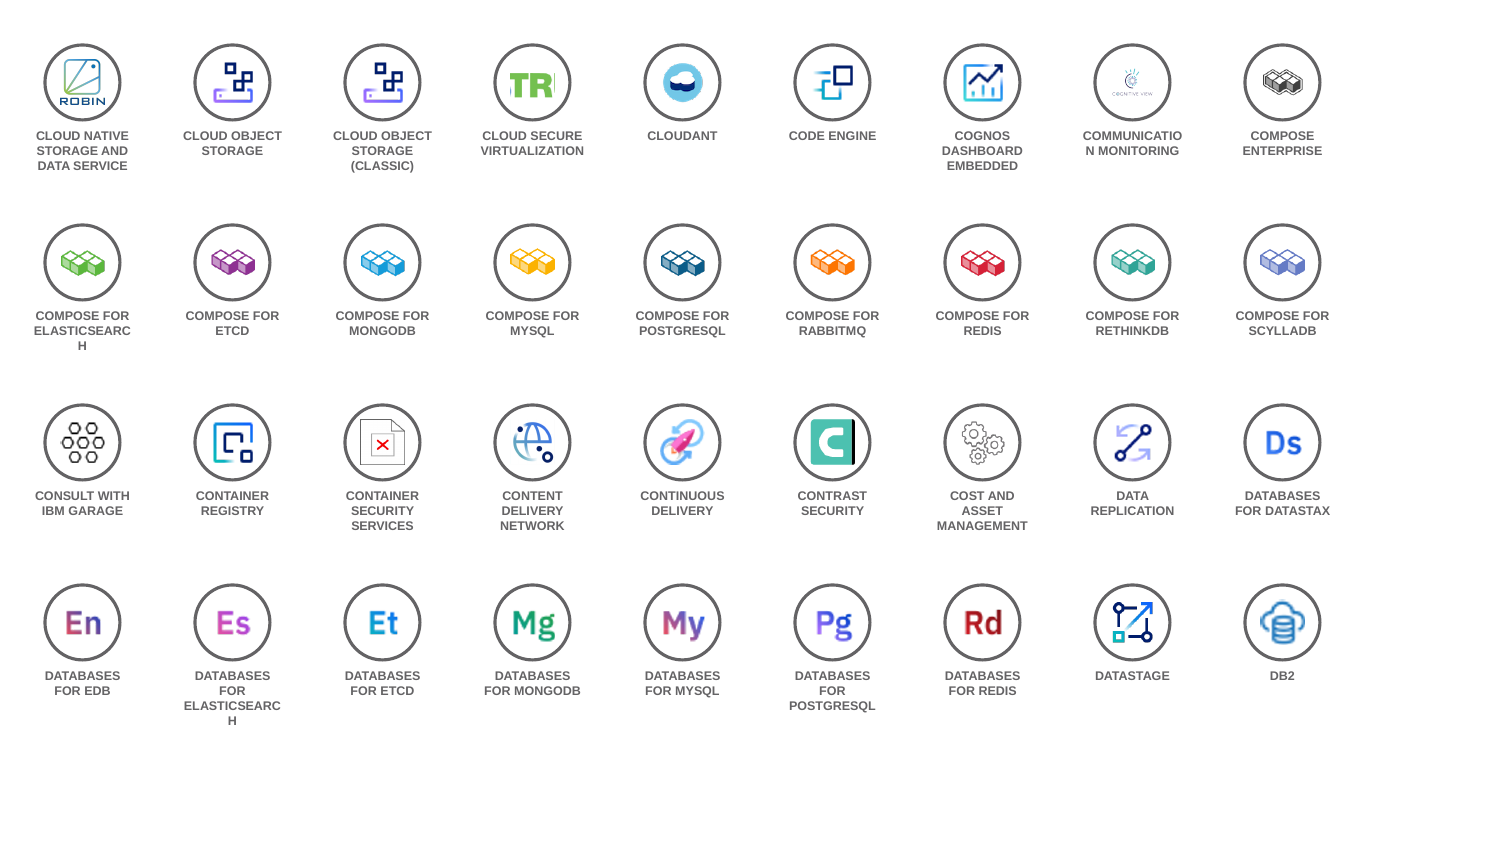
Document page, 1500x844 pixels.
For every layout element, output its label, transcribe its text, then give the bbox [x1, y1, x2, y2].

text_box DATABASES FOR ELASTICSEARCH [179, 667, 285, 728]
text_box [44, 224, 120, 290]
text_box [194, 44, 270, 110]
picture [209, 599, 256, 646]
text_box [794, 584, 870, 650]
text_box [1259, 652, 1306, 660]
picture [959, 59, 1006, 106]
text_box [44, 44, 120, 110]
text_box CONTRAST SECURITY [779, 487, 885, 518]
picture [1109, 419, 1156, 466]
text_box CONSULT WITH IBM GARAGE [29, 487, 135, 518]
picture [659, 599, 706, 646]
text_box COMMUNICATION MONITORING [1079, 127, 1185, 158]
text_box COMPOSE FOR POSTGRESQL [629, 307, 735, 338]
text_box COGNOS DASHBOARD EMBEDDED [929, 127, 1035, 173]
text_box COMPOSE FOR SCYLLADB [1229, 307, 1335, 338]
picture [359, 599, 406, 646]
picture [59, 59, 106, 106]
text_box CLOUD SECURE VIRTUALIZATION [479, 127, 585, 158]
text_box COMPOSE FOR MYSQL [479, 307, 585, 338]
text_box [209, 112, 256, 120]
text_box DATA REPLICATION [1079, 487, 1185, 518]
text_box [59, 652, 106, 660]
text_box [644, 224, 720, 290]
text_box DB2 [1229, 667, 1335, 683]
text_box [194, 224, 270, 290]
text_box COMPOSE FOR ETCD [179, 307, 285, 338]
text_box [59, 292, 106, 300]
text_box [194, 584, 270, 650]
text_box [44, 584, 120, 650]
text_box [659, 652, 706, 660]
picture [209, 59, 256, 106]
text_box CONTAINER REGISTRY [179, 487, 285, 518]
text_box CONTINUOUS DELIVERY [629, 487, 735, 518]
text_box [659, 112, 706, 120]
text_box COMPOSE FOR ELASTICSEARCH [29, 307, 135, 353]
text_box [359, 112, 406, 120]
text_box COMPOSE FOR REDIS [929, 307, 1035, 338]
text_box [809, 112, 856, 120]
text_box [359, 652, 406, 660]
picture [809, 59, 856, 106]
text_box [1109, 292, 1156, 300]
text_box [644, 584, 720, 650]
picture [659, 239, 706, 286]
text_box [959, 112, 1006, 120]
text_box DATASTAGE [1079, 667, 1185, 683]
text_box [944, 224, 1020, 290]
text_box [344, 44, 420, 110]
picture [659, 59, 706, 106]
text_box [809, 292, 856, 300]
text_box CONTAINER SECURITY SERVICES [329, 487, 435, 533]
picture [509, 419, 556, 466]
picture [1109, 239, 1156, 286]
text_box [494, 584, 570, 650]
text_box CLOUD OBJECT STORAGE [179, 127, 285, 158]
text_box [959, 292, 1006, 300]
text_box CODE ENGINE [779, 127, 885, 143]
text_box [1094, 584, 1170, 650]
text_box [1109, 112, 1156, 120]
text_box [644, 44, 720, 110]
text_box CLOUDANT [629, 127, 735, 143]
picture [659, 419, 706, 466]
text_box [509, 292, 556, 300]
text_box [44, 404, 120, 480]
text_box [794, 404, 870, 480]
picture [359, 59, 406, 106]
text_box DATABASES FOR DATASTAX [1229, 487, 1335, 518]
text_box [494, 44, 570, 110]
text_box [209, 292, 256, 300]
text_box CLOUD OBJECT STORAGE (CLASSIC) [329, 127, 435, 173]
text_box [509, 112, 556, 120]
picture [1109, 59, 1156, 106]
picture [1109, 599, 1156, 646]
text_box [509, 652, 556, 660]
text_box DATABASES FOR REDIS [929, 667, 1035, 698]
text_box COMPOSE FOR RABBITMQ [779, 307, 885, 338]
picture [809, 599, 856, 646]
text_box [944, 44, 1020, 110]
picture [809, 239, 856, 286]
text_box [194, 404, 270, 480]
text_box [1244, 224, 1320, 290]
picture [1259, 419, 1306, 466]
text_box [944, 404, 1020, 480]
text_box [1094, 224, 1170, 290]
text_box [794, 44, 870, 110]
text_box [1109, 652, 1156, 660]
text_box DATABASES FOR MONGODB [479, 667, 585, 698]
text_box DATABASES FOR EDB [29, 667, 135, 698]
picture [809, 419, 856, 466]
text_box [344, 224, 420, 290]
text_box [494, 224, 570, 290]
text_box [659, 292, 706, 300]
text_box [344, 584, 420, 650]
text_box [59, 112, 106, 120]
picture [959, 419, 1006, 466]
picture [509, 599, 556, 646]
text_box COMPOSE ENTERPRISE [1229, 127, 1335, 158]
picture [959, 239, 1006, 286]
text_box [1259, 292, 1306, 300]
picture [509, 59, 556, 106]
picture [59, 419, 106, 466]
picture [359, 239, 406, 286]
text_box [944, 584, 1020, 650]
text_box DATABASES FOR ETCD [329, 667, 435, 698]
text_box [1244, 404, 1320, 480]
picture [209, 239, 256, 286]
picture [509, 239, 556, 286]
text_box [809, 652, 856, 660]
text_box [1094, 44, 1170, 110]
picture [1259, 239, 1306, 286]
text_box DATABASES FOR MYSQL [629, 667, 735, 698]
text_box [1244, 44, 1320, 110]
picture [1259, 59, 1306, 106]
picture [59, 599, 106, 646]
picture [959, 599, 1006, 646]
text_box [1094, 404, 1170, 480]
text_box [494, 404, 570, 480]
picture [209, 419, 256, 466]
picture [359, 419, 406, 466]
text_box [344, 404, 420, 480]
text_box [794, 224, 870, 290]
text_box COMPOSE FOR RETHINKDB [1079, 307, 1185, 338]
text_box [1259, 112, 1306, 120]
picture [1259, 599, 1306, 646]
text_box DATABASES FOR POSTGRESQL [779, 667, 885, 713]
text_box CLOUD NATIVE STORAGE AND DATA SERVICE [29, 127, 135, 173]
text_box [644, 404, 720, 480]
text_box [959, 652, 1006, 660]
text_box COST AND ASSET MANAGEMENT [929, 487, 1035, 533]
text_box CONTENT DELIVERY NETWORK [479, 487, 585, 533]
text_box COMPOSE FOR MONGODB [329, 307, 435, 338]
picture [59, 239, 106, 286]
text_box [209, 652, 256, 660]
text_box [359, 292, 406, 300]
text_box [1244, 584, 1320, 650]
